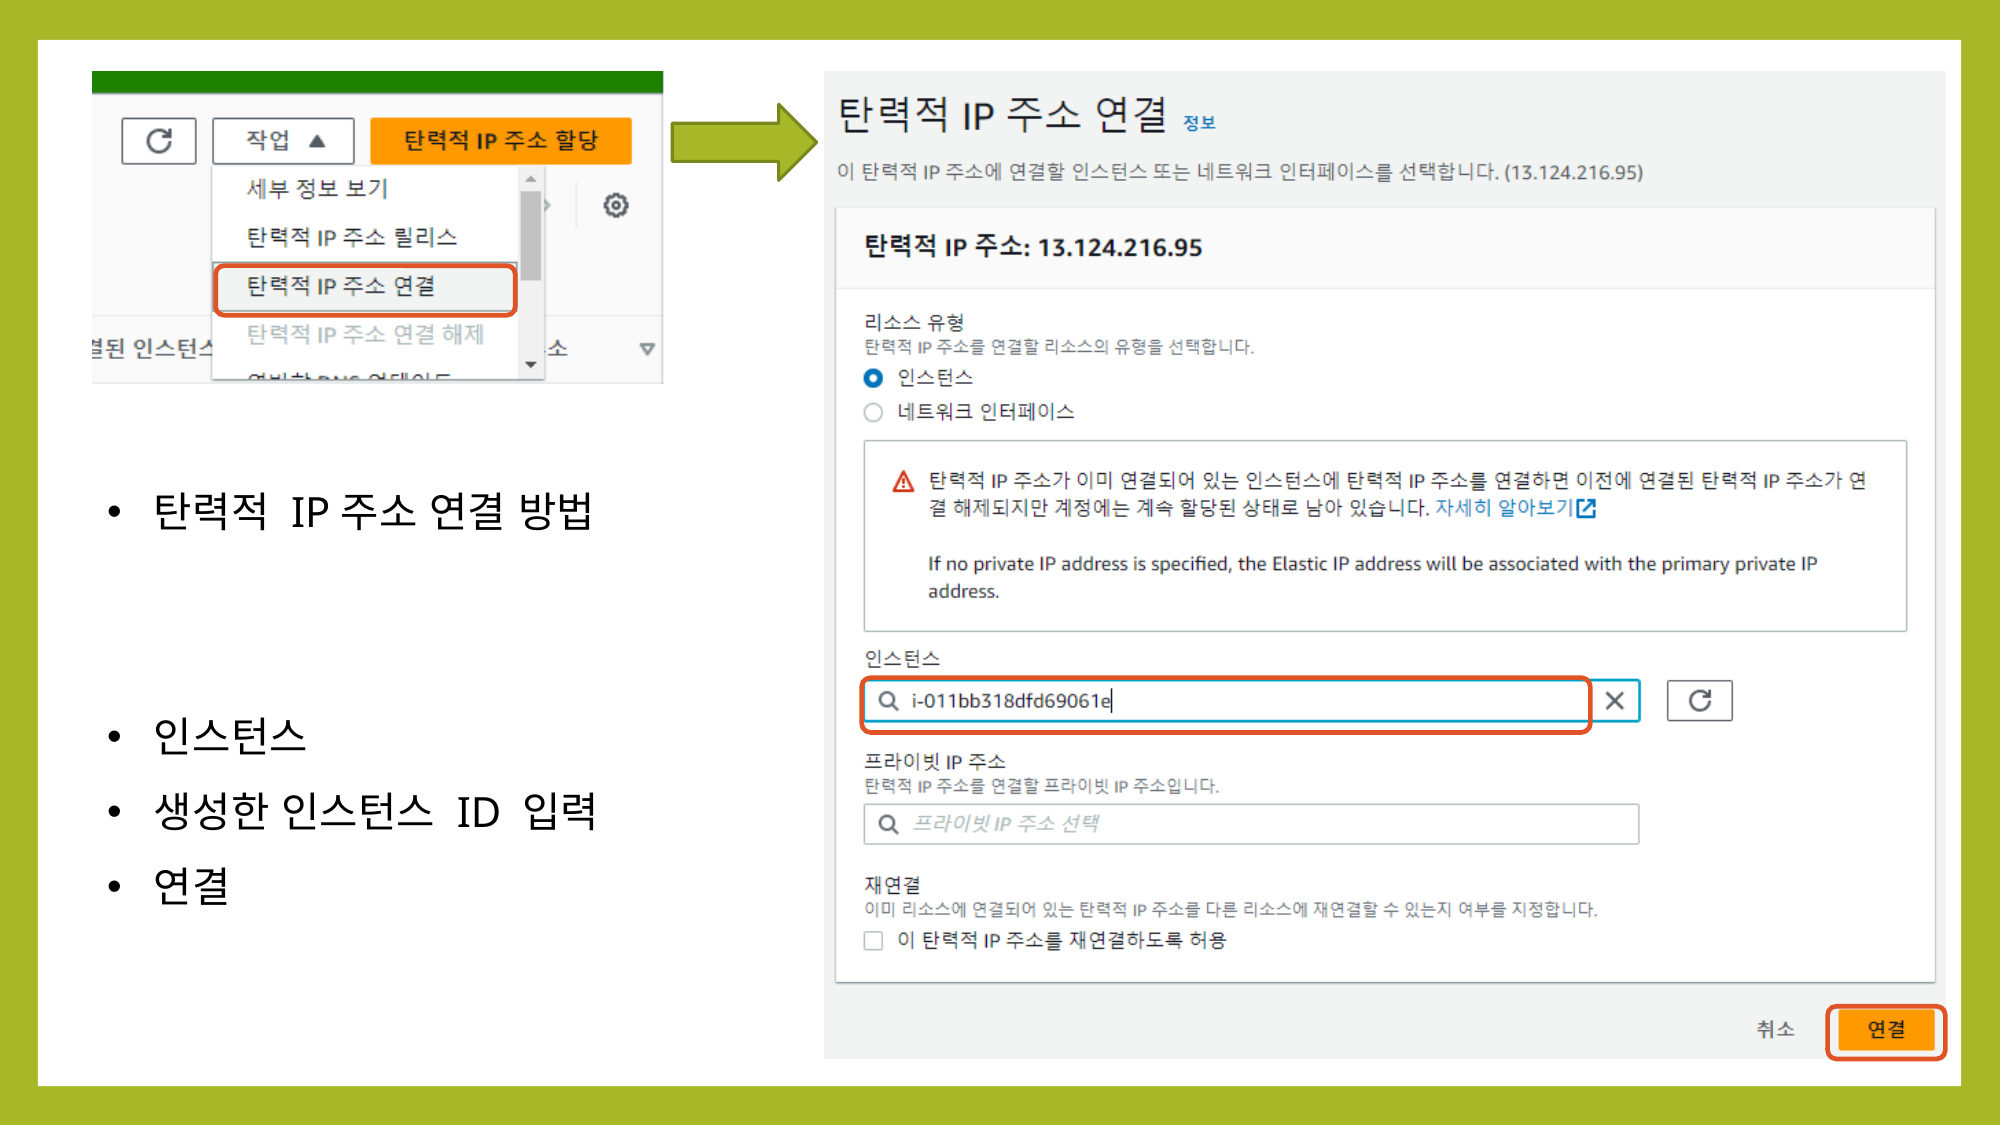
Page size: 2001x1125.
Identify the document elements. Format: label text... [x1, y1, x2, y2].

picture [91, 71, 665, 385]
text_box [670, 102, 818, 182]
text_box 탄력적 IP주소 연결 방법 인스턴스 생성한 인스턴스 ID 입력 연결 [92, 478, 635, 919]
picture [824, 71, 1946, 1060]
